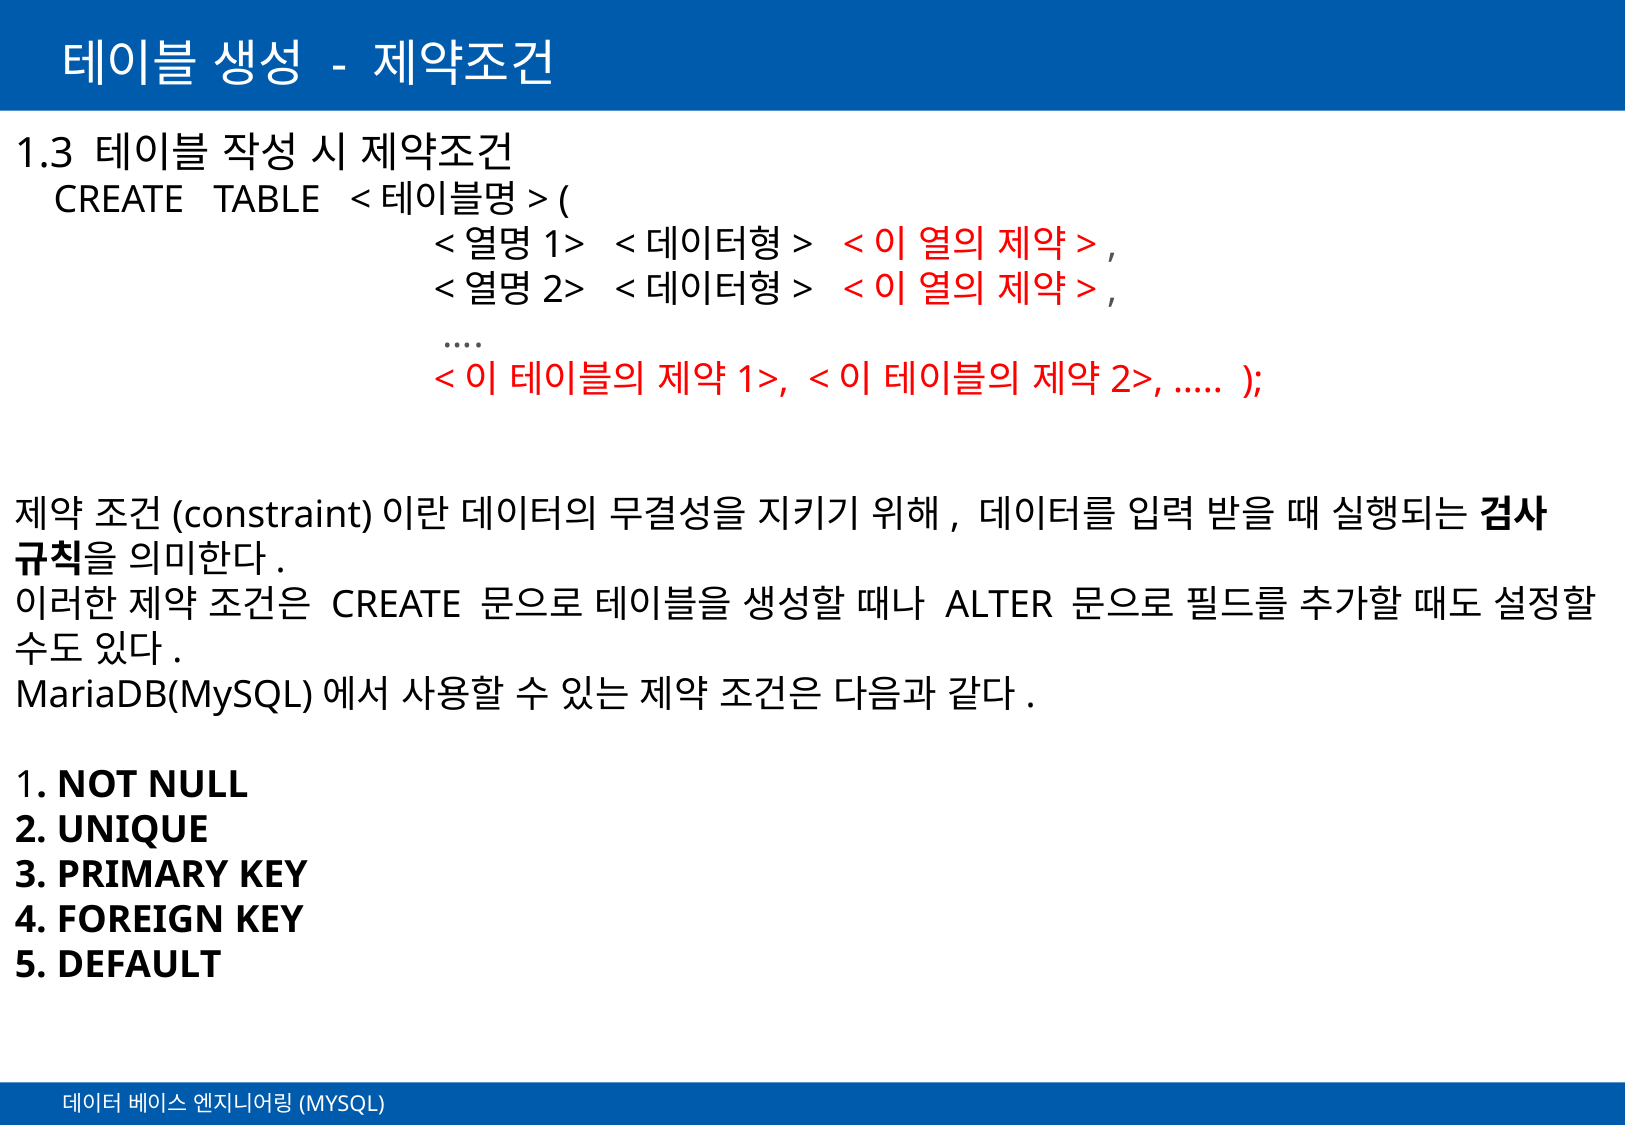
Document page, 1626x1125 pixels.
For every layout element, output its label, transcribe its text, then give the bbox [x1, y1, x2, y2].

title 테이블 생성 - 제약조건 [46, 37, 1581, 95]
text_box 1.3 테이블 작성 시 제약조건 CREATE TABLE <테이블명> ( <열명1> <데이터형> <이 열의 제약> , <열명2> <데이터형> <이 열의 제약> , …. <이 테이블의 제약1>, <이 테이블의 제약2>, ….. ); 제약 조건(constraint)이란 데이터의 무결성을 지키기 위해, 데이터를 입력 받을 때 실행되는 검사 규칙을 의미한다. 이러한 제약 조건은 CREATE 문으로 테이블을 생성할 때나 ALTER 문으로 필드를 추가할 때도 설정할 수도 있다. MariaDB(MySQL)에서 사용할 수 있는 제약 조건은 다음과 같다. 1. NOT NULL 2. UNIQUE 3. PRIMARY KEY 4. FOREIGN KEY 5. DEFAULT [0, 117, 1625, 1086]
